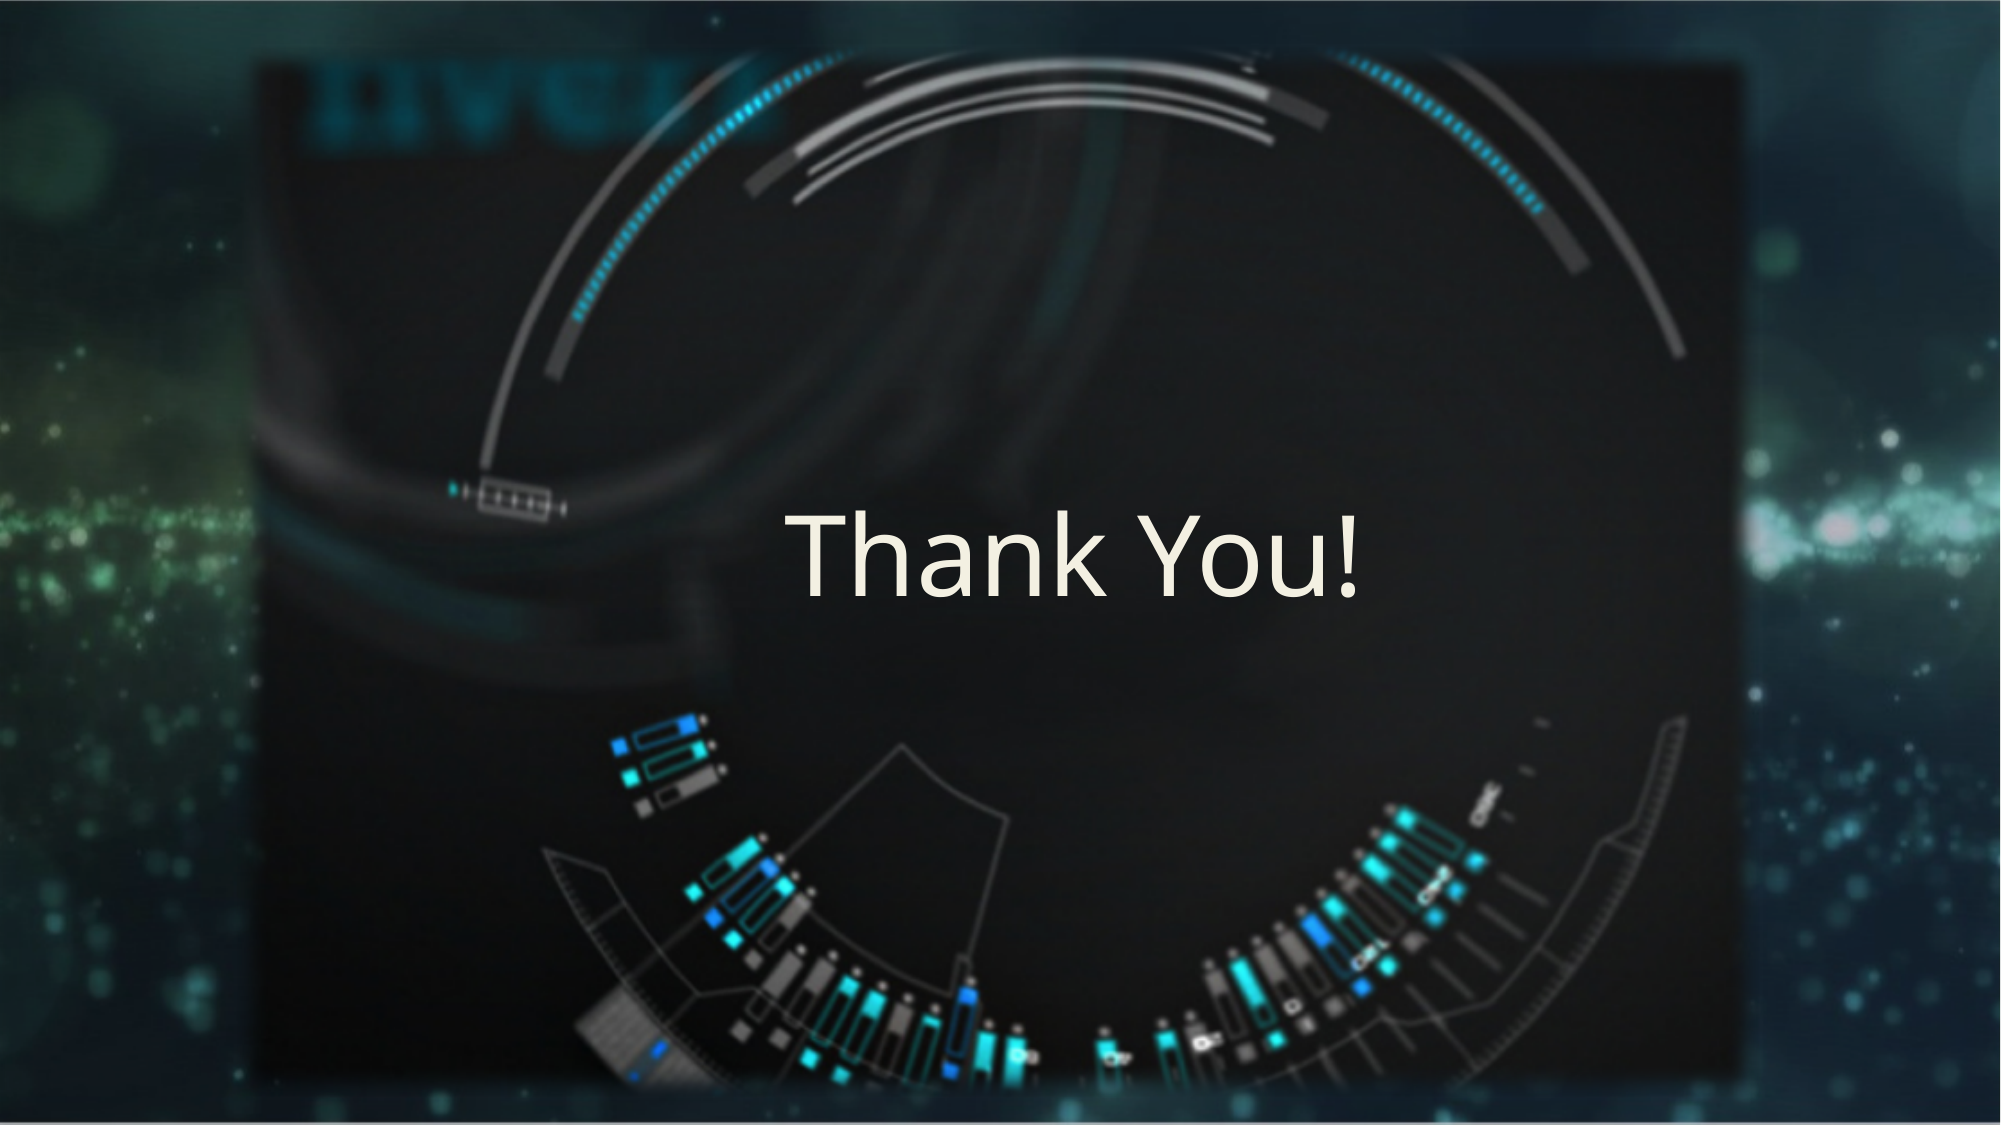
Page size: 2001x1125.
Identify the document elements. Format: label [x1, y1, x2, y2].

text_box [235, 43, 1764, 1100]
picture [0, 0, 2001, 1125]
